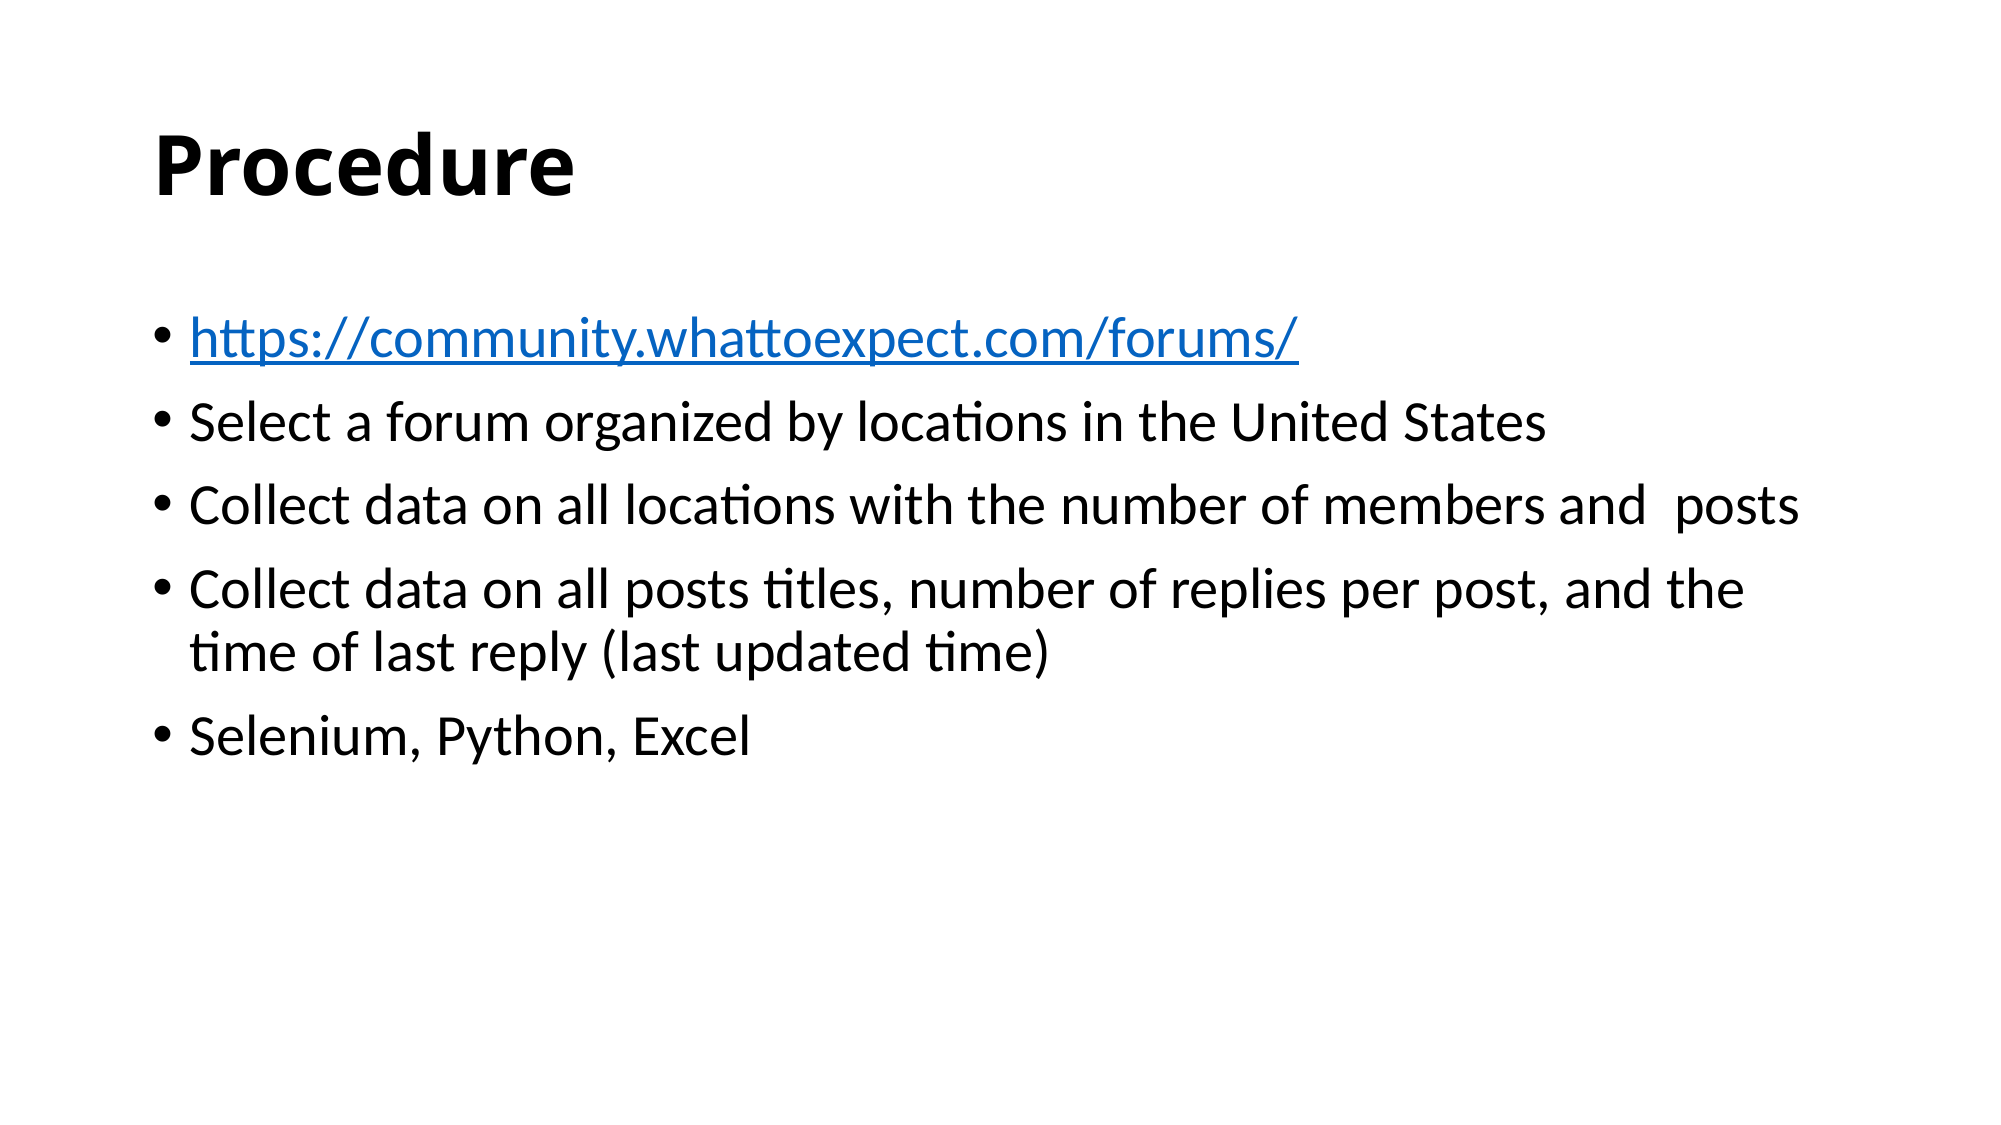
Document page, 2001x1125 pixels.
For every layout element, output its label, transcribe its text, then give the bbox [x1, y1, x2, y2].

list https://community.whattoexpect.com/forums/ Select a forum organized by locations in the United States Collect data on all locations with the number of members and posts Collect data on all posts titles, number of replies per post, and the time of last reply (last updated time) Selenium, Python, Excel [137, 299, 1863, 1014]
title Procedure [137, 59, 1863, 278]
